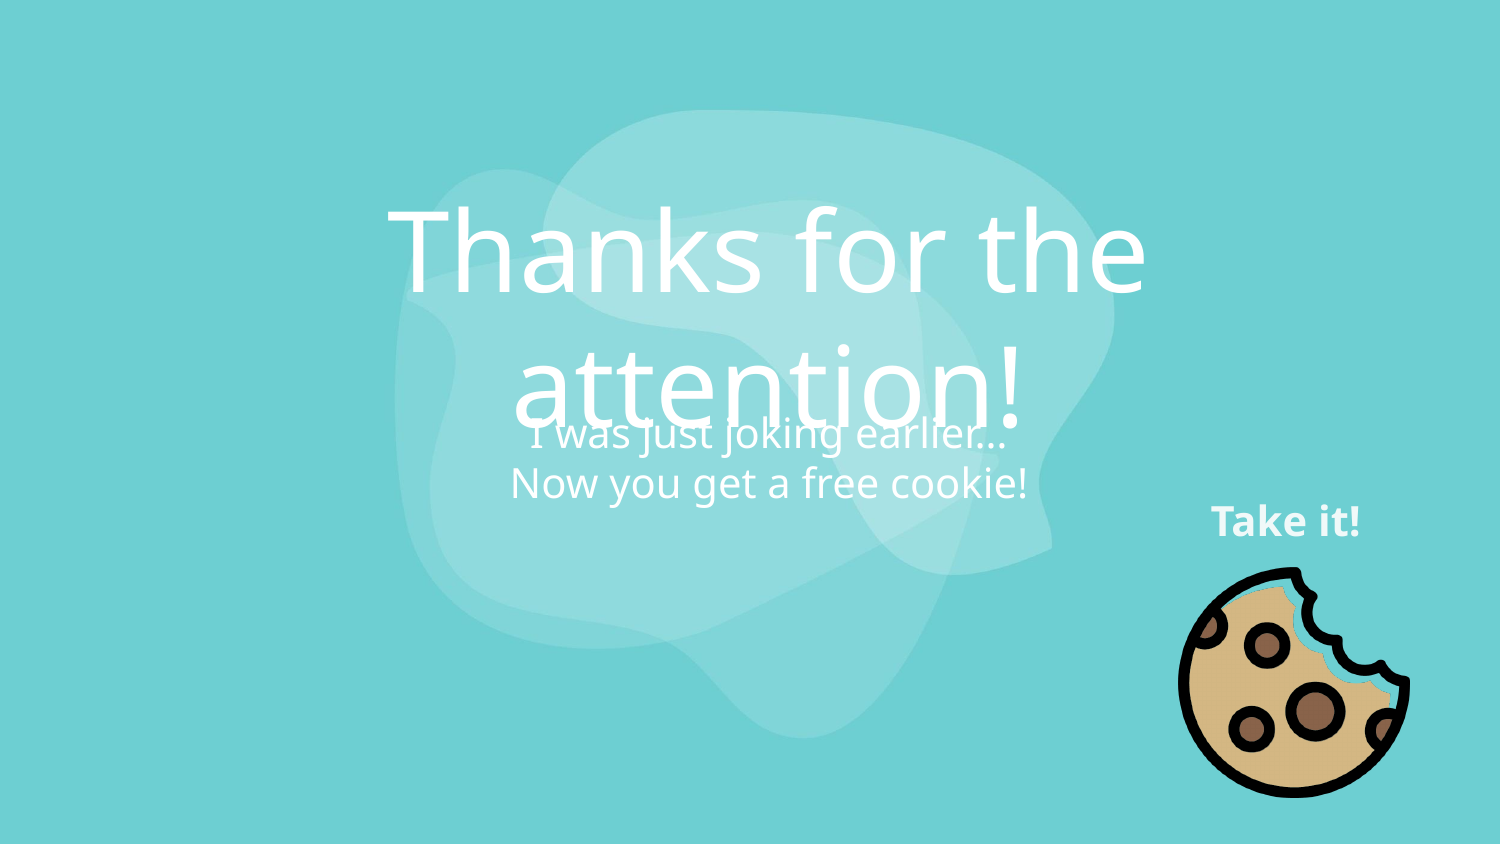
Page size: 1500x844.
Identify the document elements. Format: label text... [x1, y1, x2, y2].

picture [0, 0, 1500, 844]
text_box Take it! [1195, 487, 1393, 552]
title Thanks for the attention! [173, 193, 1365, 437]
subtitle I was just joking earlier… Now you get a free cookie! [437, 391, 1101, 520]
